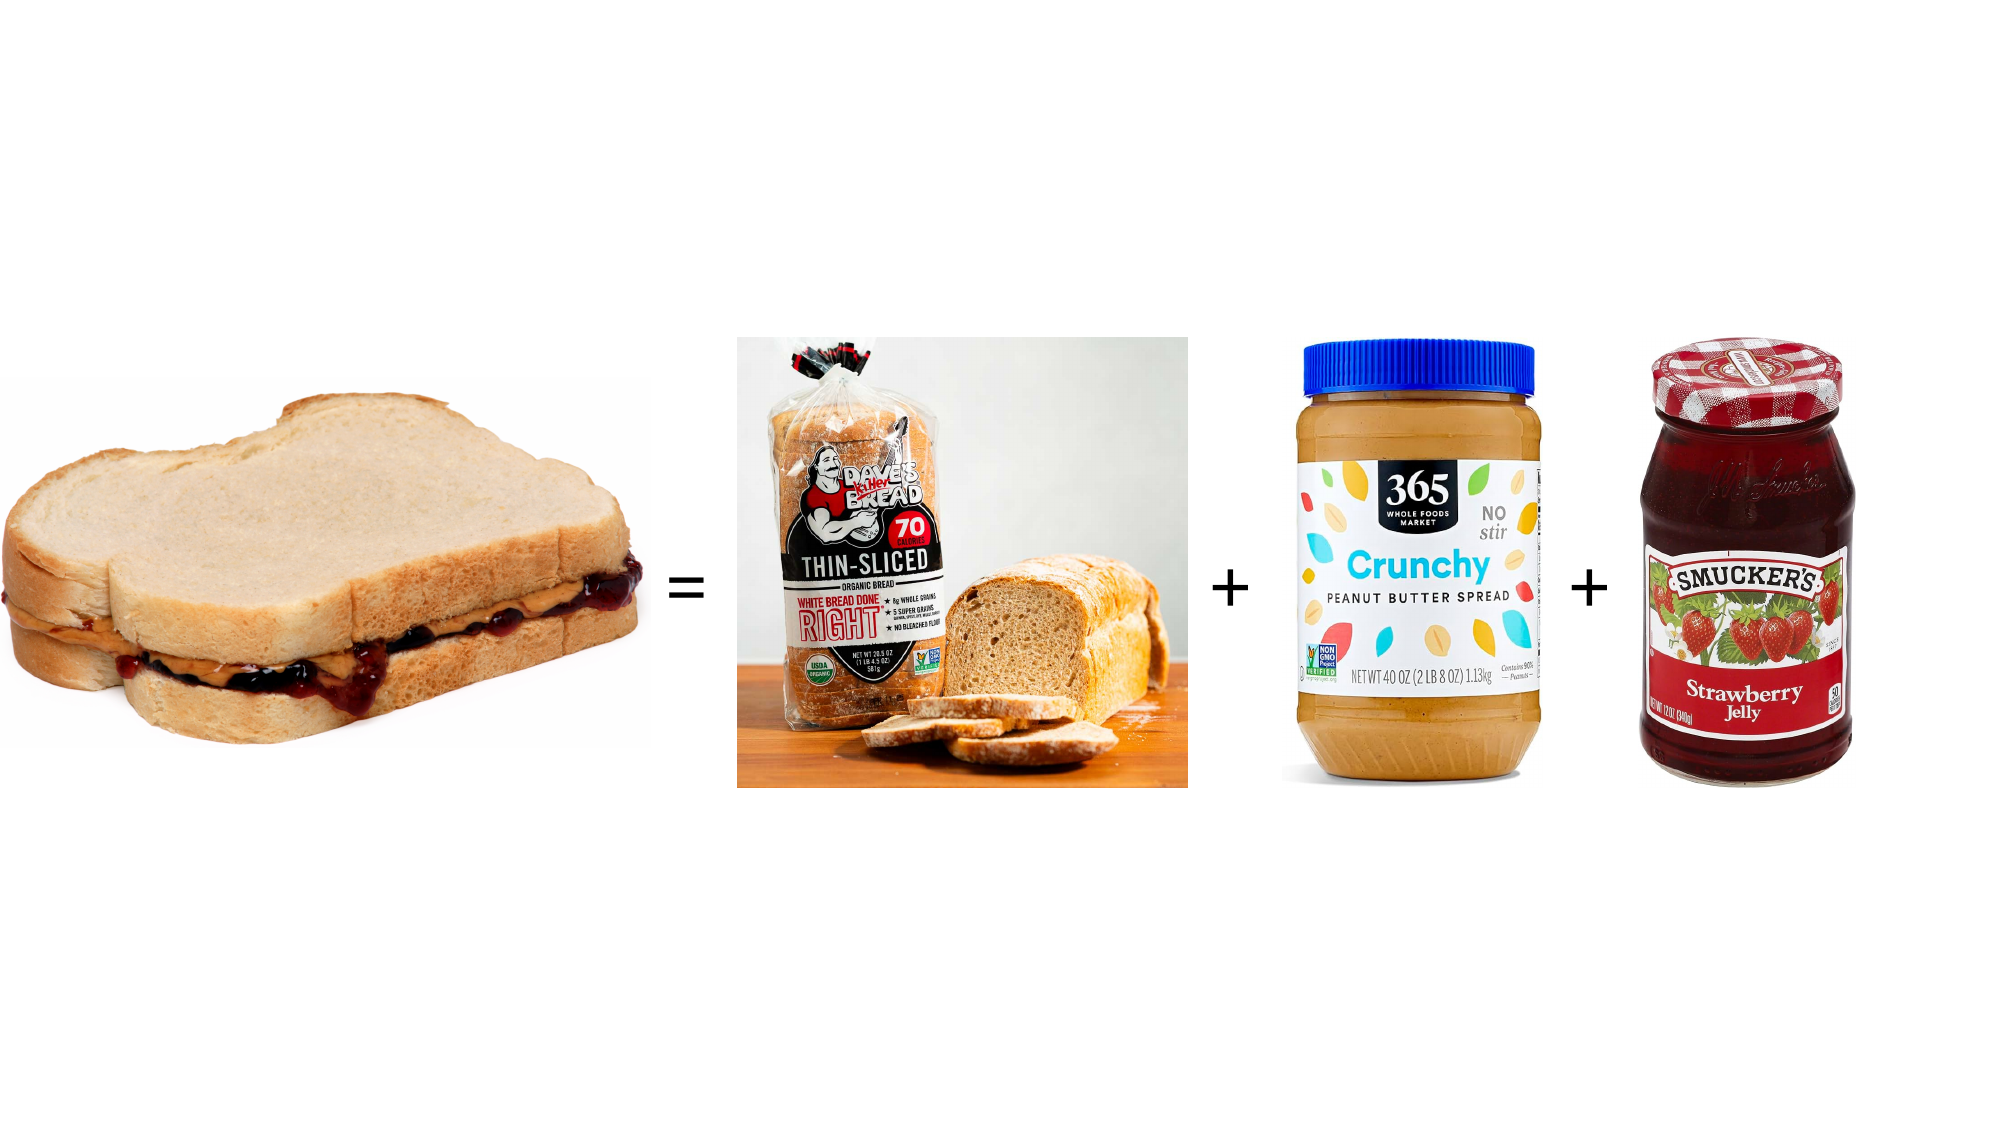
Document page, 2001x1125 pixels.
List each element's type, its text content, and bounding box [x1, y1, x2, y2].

picture [1282, 336, 1544, 788]
text_box + [1195, 532, 1282, 637]
picture [737, 336, 1189, 788]
text_box + [1554, 532, 1637, 637]
picture [1637, 336, 1857, 788]
picture [0, 376, 651, 749]
text_box = [651, 532, 737, 637]
